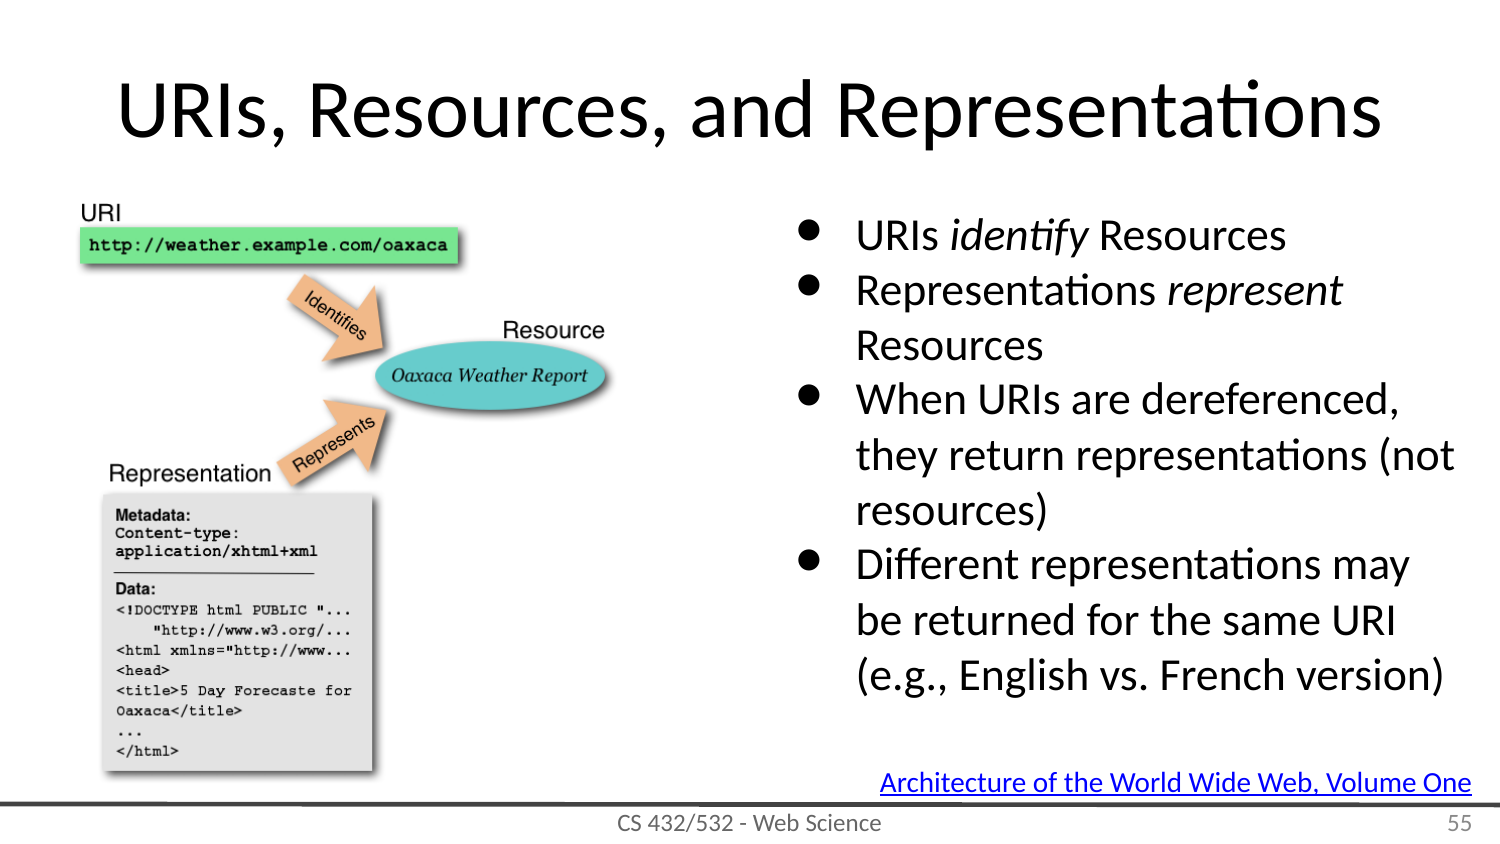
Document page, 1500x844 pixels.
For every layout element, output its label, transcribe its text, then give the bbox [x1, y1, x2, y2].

title URIs, Resources, and Representations [75, 33, 1425, 175]
slide_number ‹#› [1137, 798, 1488, 844]
picture [74, 196, 619, 788]
text_box URIs identify Resources Representations represent Resources When URIs are dereferenced, they return representations (not resources) Different representations may be returned for the same URI (e.g., English vs. French version) [765, 196, 1472, 722]
text_box Architecture of the World Wide Web, Volume One [765, 755, 1488, 794]
